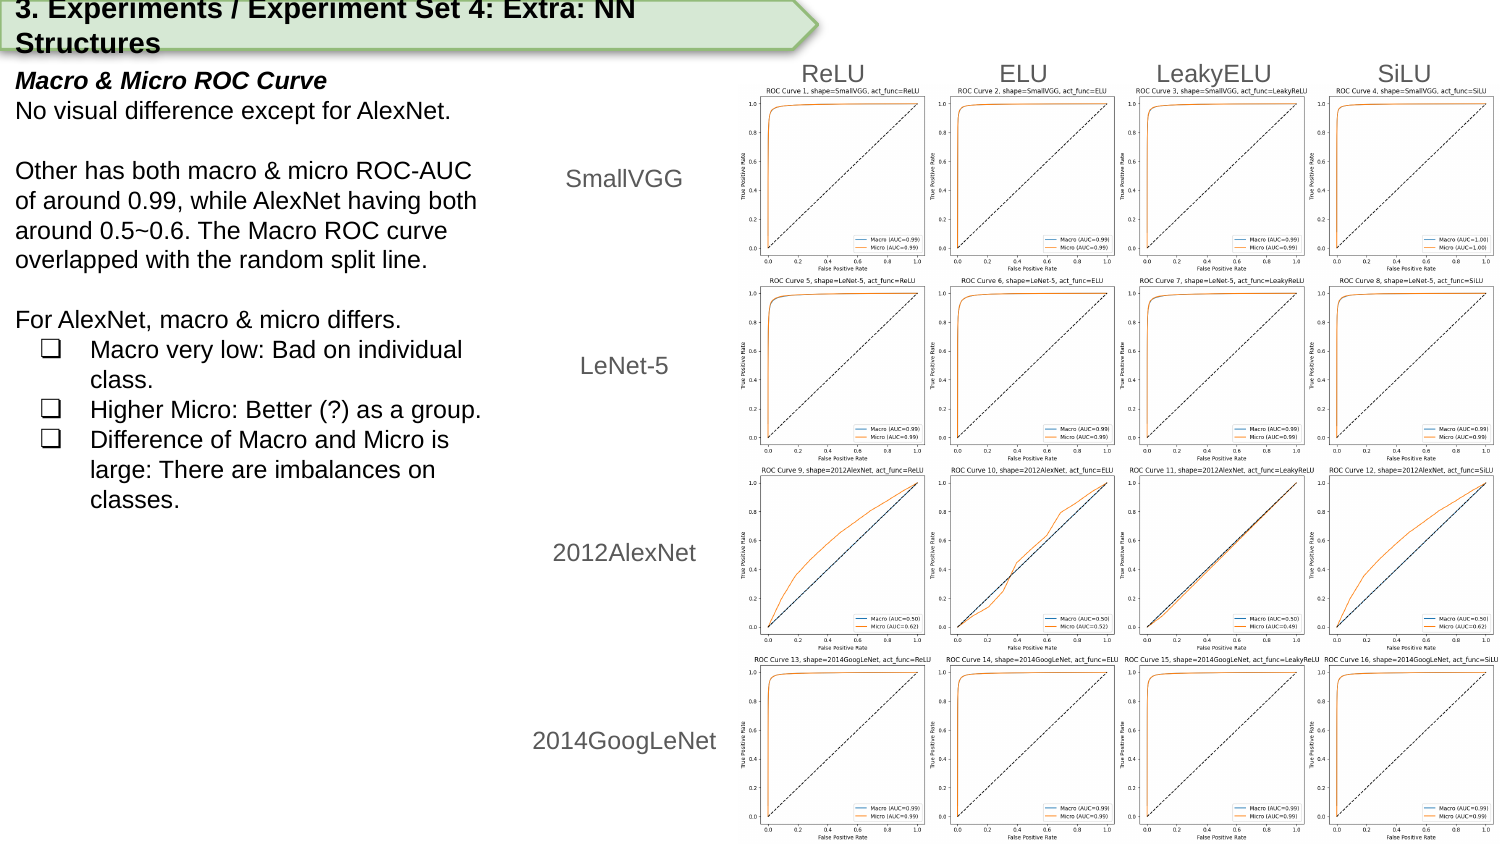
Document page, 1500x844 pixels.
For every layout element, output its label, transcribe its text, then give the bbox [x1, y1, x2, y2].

text_box 2014GoogLeNet [512, 709, 732, 770]
text_box LeNet-5 [513, 334, 732, 395]
text_box 2012AlexNet [512, 521, 732, 582]
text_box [737, 42, 1500, 104]
text_box SmallVGG [513, 147, 732, 208]
text_box Macro & Micro ROC Curve No visual difference except for AlexNet. Other has both macro & micro ROC-AUC of around 0.99, while AlexNet having both around 0.5~0.6. The Macro ROC curve overlapped with the random split line. For AlexNet, macro & micro differs. Macro very low: Bad on individual class. Higher Micro: Better (?) as a group. Difference of Macro and Micro is large: There are imbalances on classes. [0, 59, 513, 529]
picture [737, 104, 1500, 844]
text_box 3. Experiments / Experiment Set 4: Extra: NN Structures [0, 0, 818, 50]
